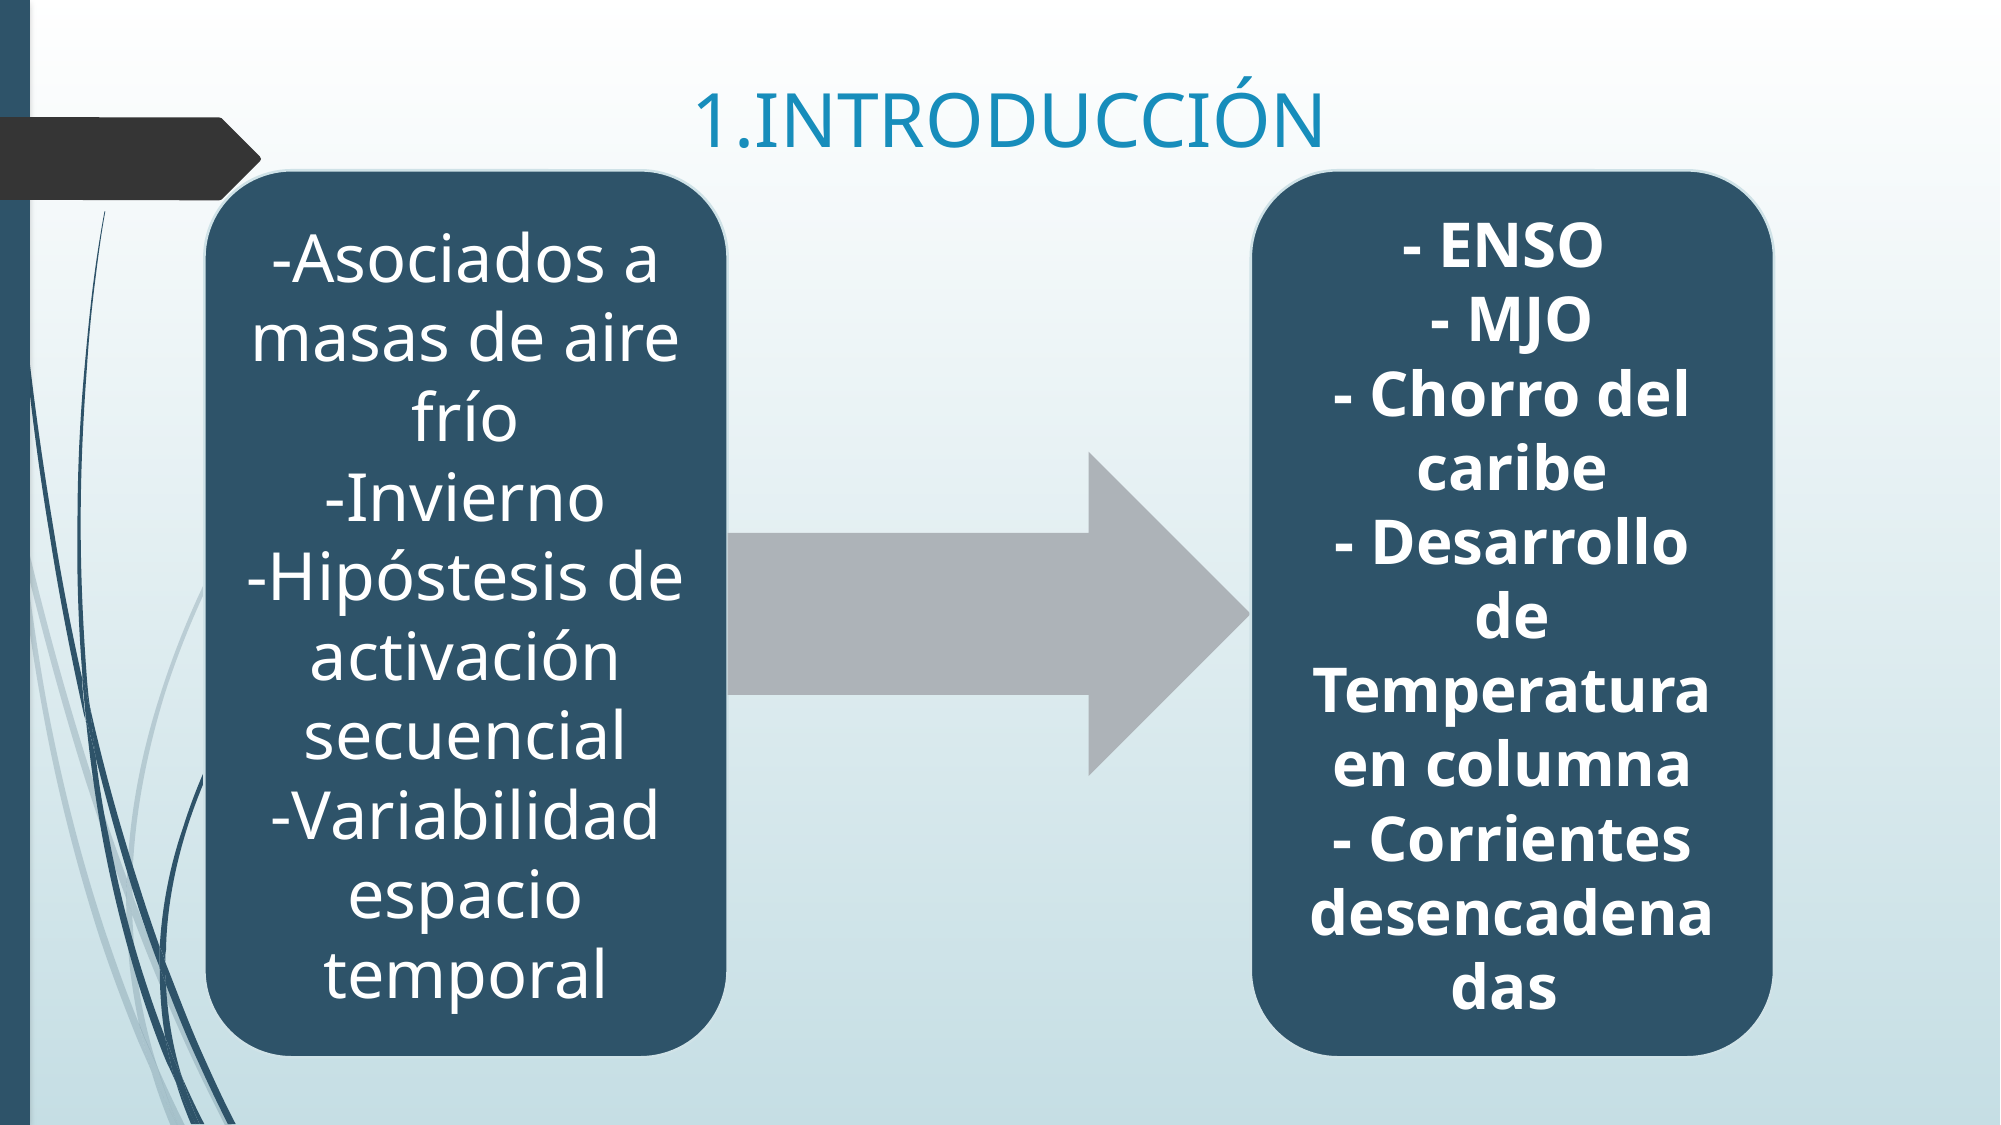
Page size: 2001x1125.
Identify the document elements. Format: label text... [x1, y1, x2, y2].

title 1.INTRODUCCIÓN [279, 65, 1741, 170]
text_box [204, 170, 1775, 1058]
